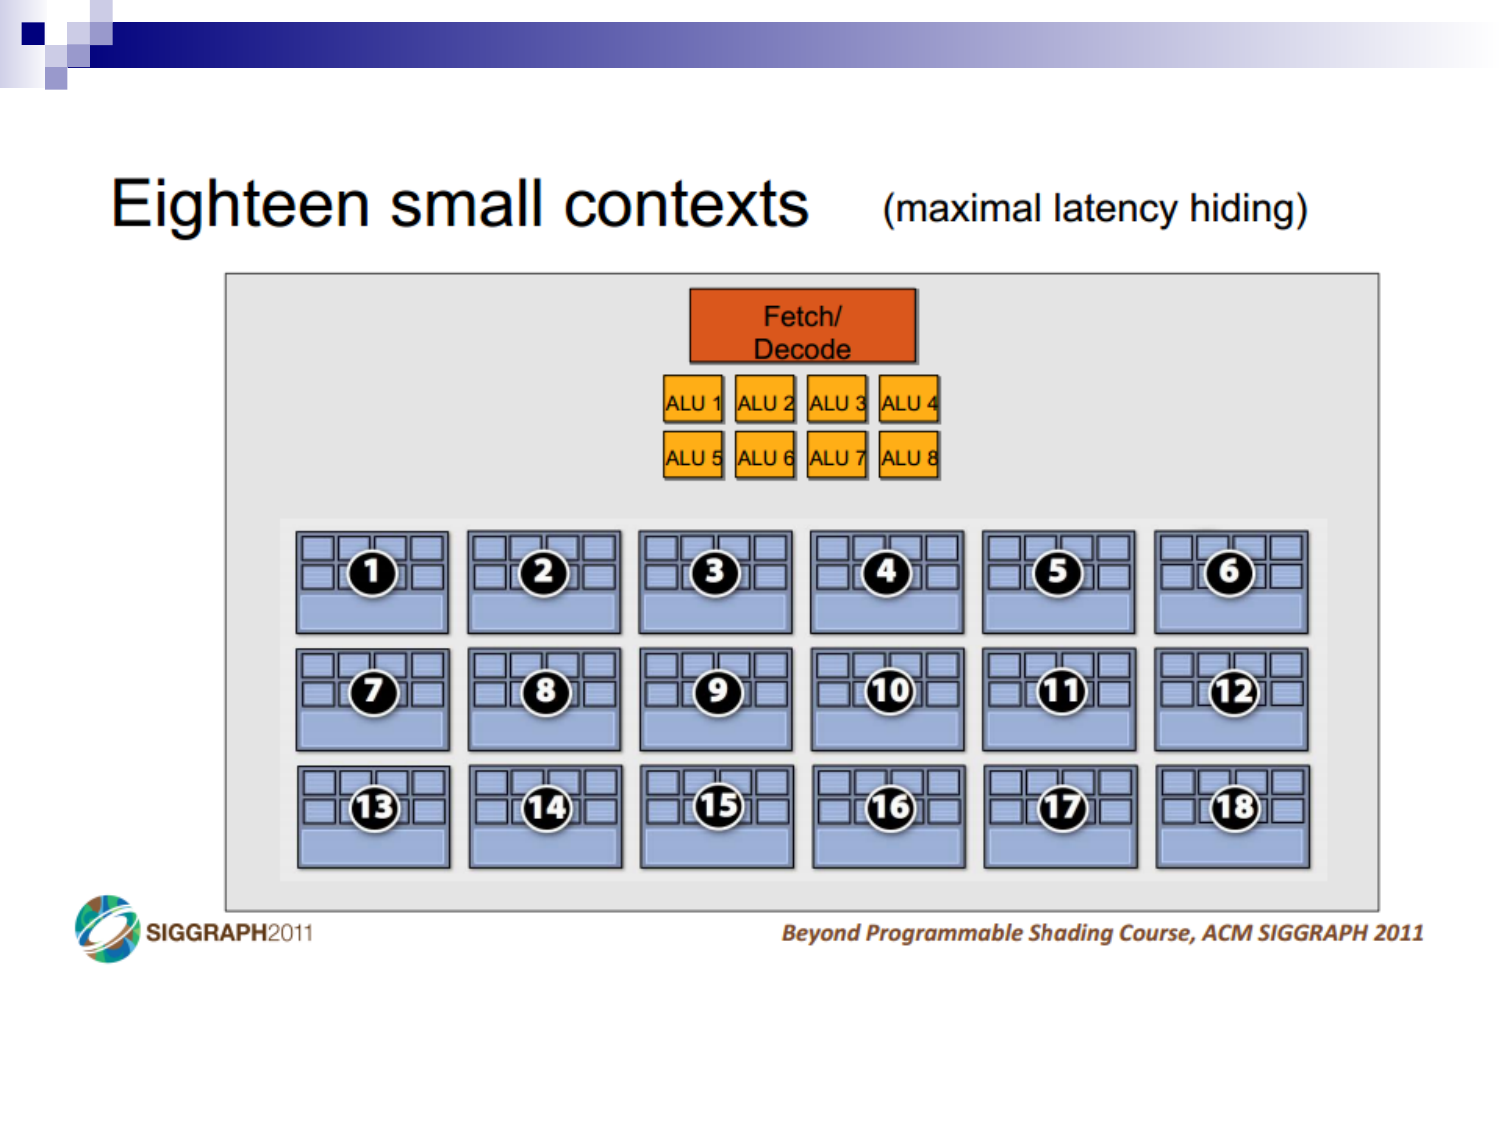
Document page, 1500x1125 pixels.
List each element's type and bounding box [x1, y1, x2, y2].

picture [66, 159, 1434, 966]
